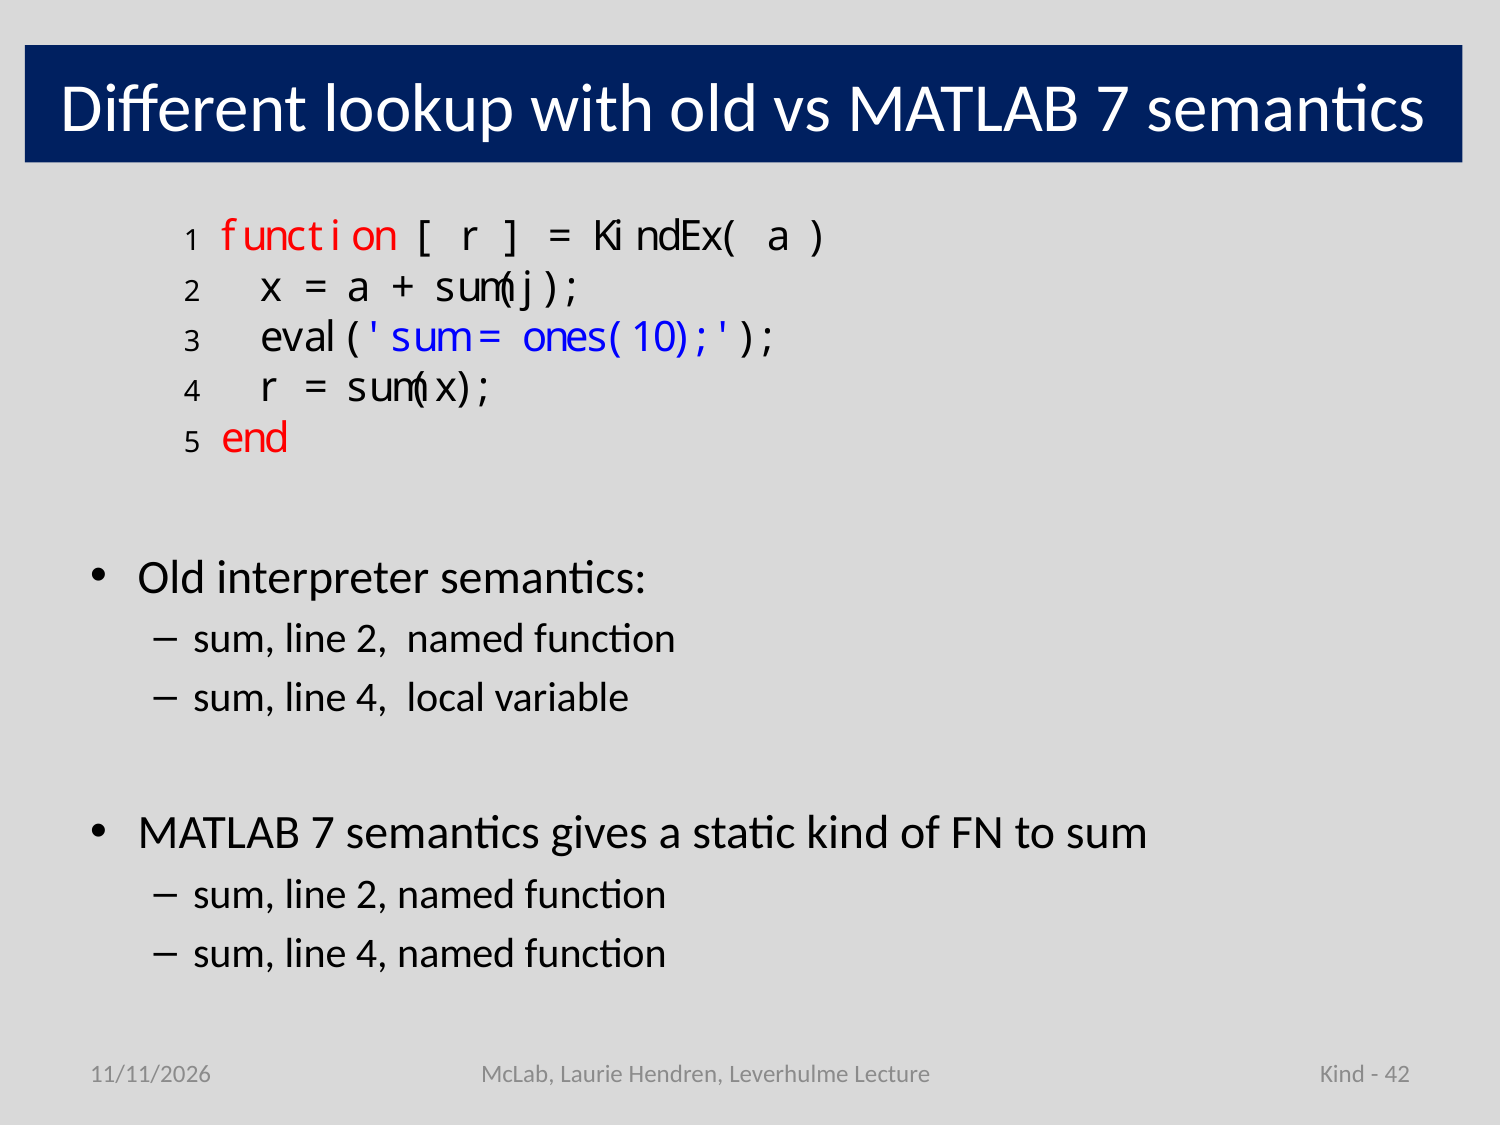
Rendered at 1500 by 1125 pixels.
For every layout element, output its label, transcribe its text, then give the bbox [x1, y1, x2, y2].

slide_number Kind - 42 [1262, 1042, 1425, 1103]
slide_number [75, 1042, 250, 1103]
footer McLab, Laurie Hendren, Leverhulme Lecture [300, 1042, 1113, 1103]
title Different lookup with old vs MATLAB 7 semantics [24, 45, 1463, 163]
picture [181, 215, 831, 457]
list Old interpreter semantics: sum, line 2, named function sum, line 4, local variable MATLAB 7 semantics gives a static kind of FN to sum sum, line 2, named function sum, line 4, named function [75, 537, 1425, 988]
